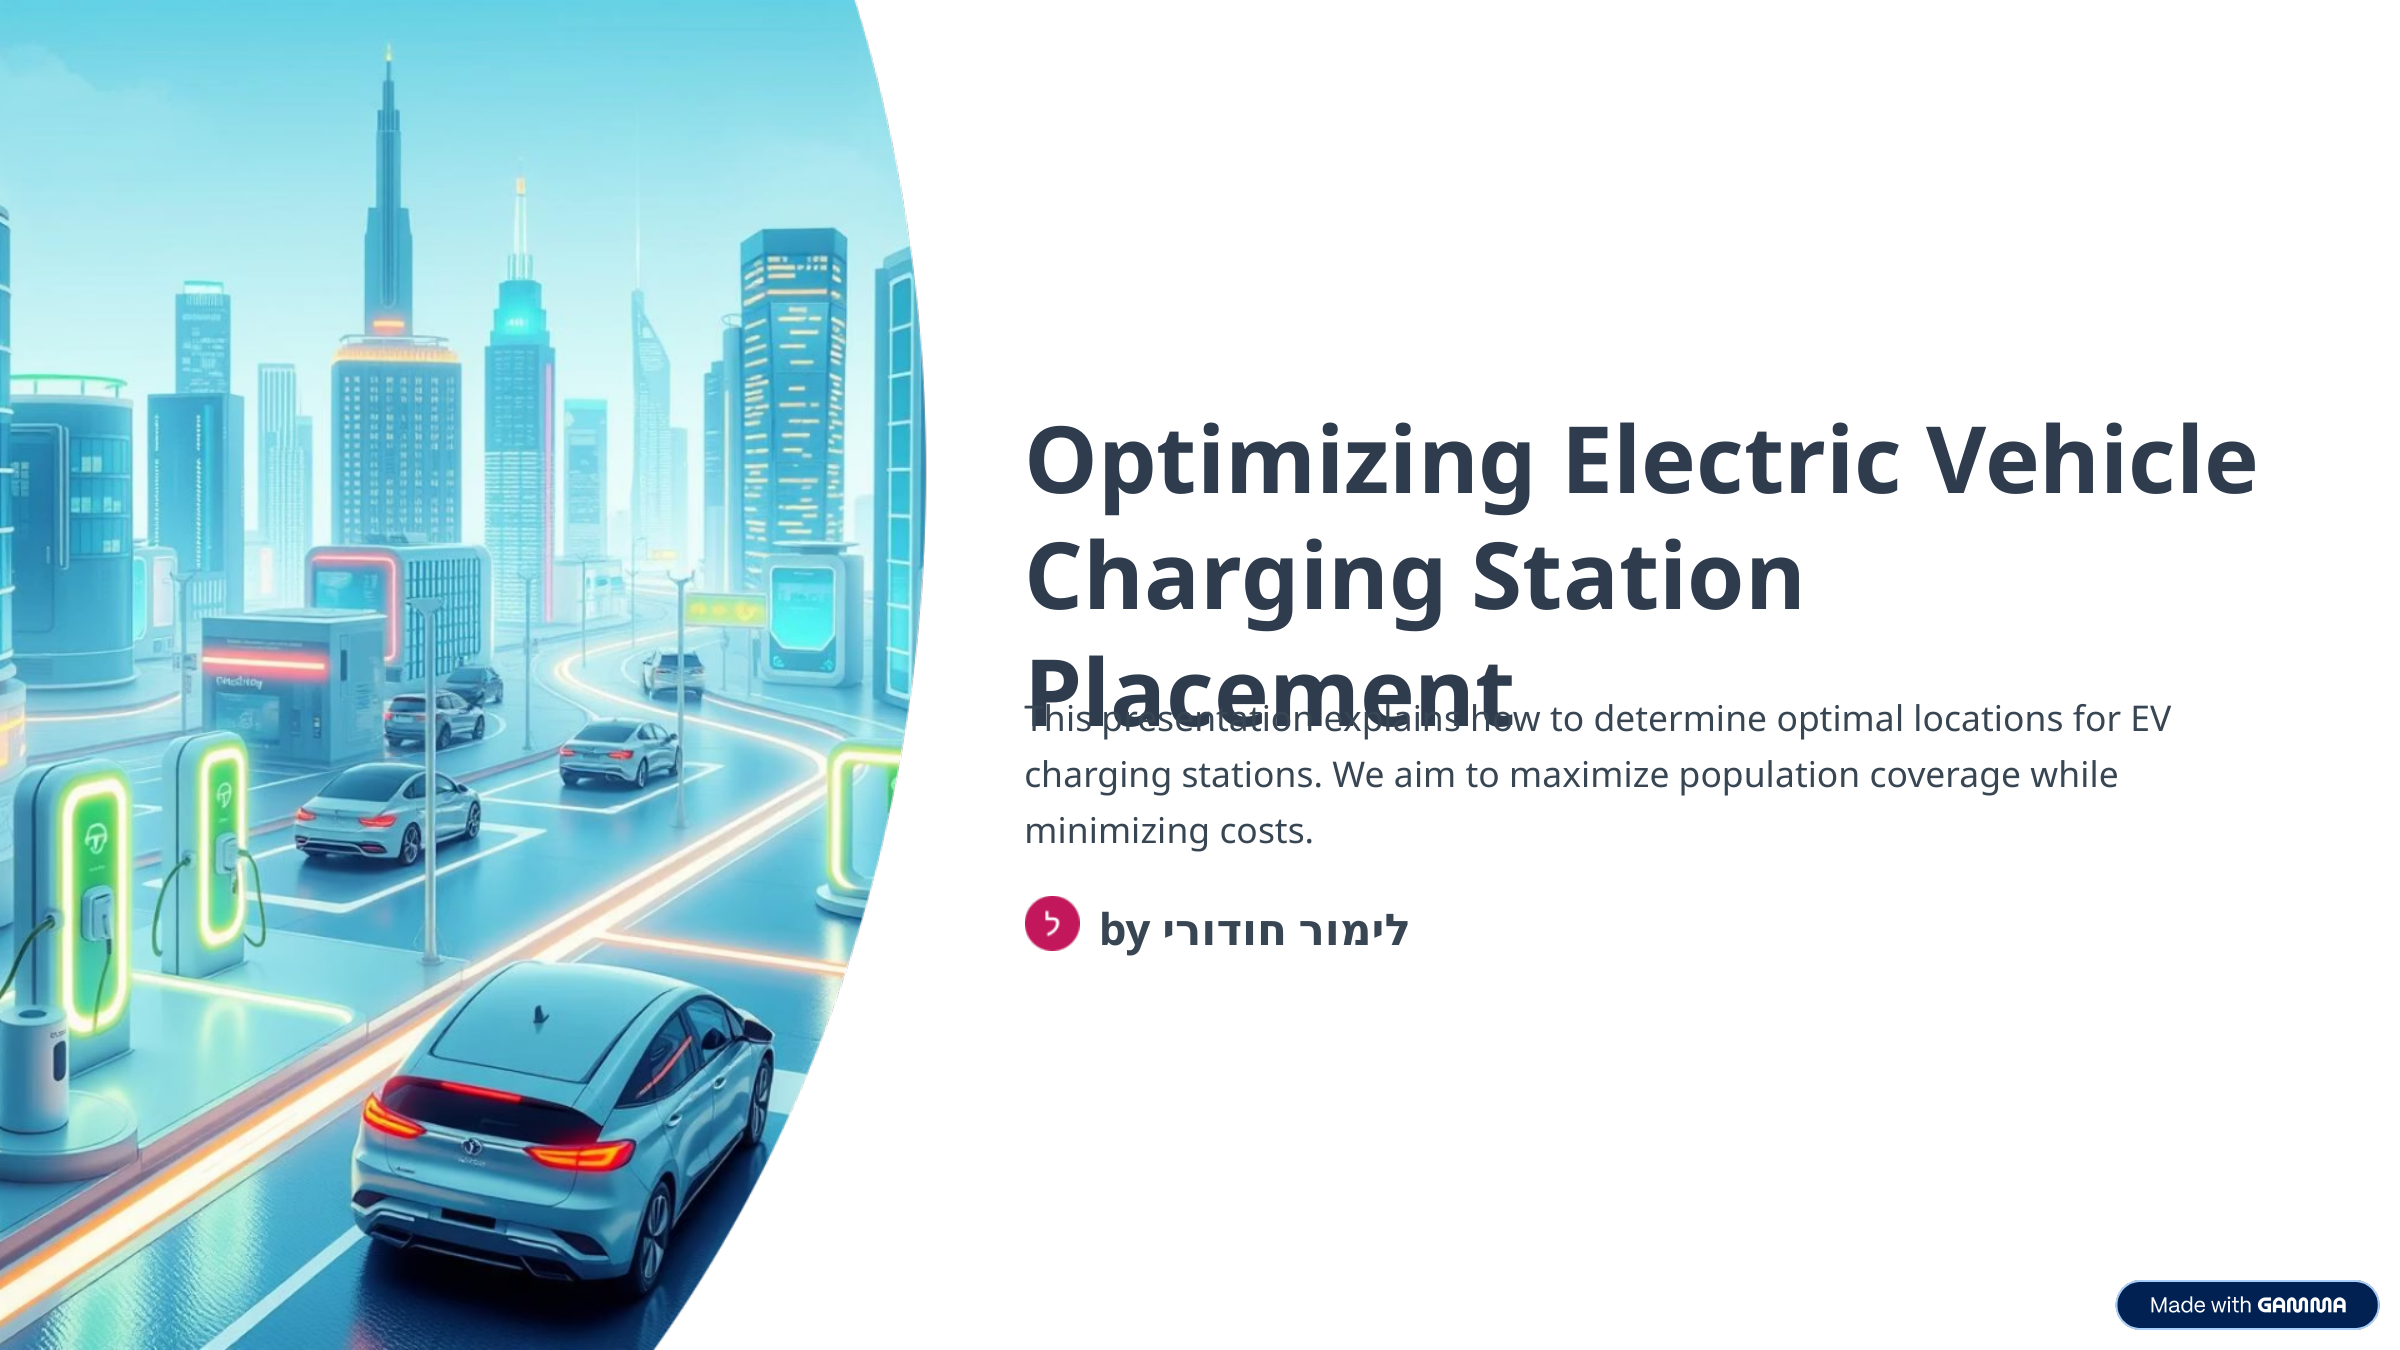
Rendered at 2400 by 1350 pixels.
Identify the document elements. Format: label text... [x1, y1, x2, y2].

text_box by לימור חודורי [1098, 892, 1403, 955]
picture [2106, 1271, 2389, 1339]
picture [1025, 896, 1080, 951]
picture [0, 0, 945, 1350]
text_box Optimizing Electric Vehicle Charging Station Placement [1024, 395, 2276, 629]
text_box This presentation explains how to determine optimal locations for EV charging stations. We aim to maximize population coverage while minimizing costs. [1024, 682, 2276, 853]
